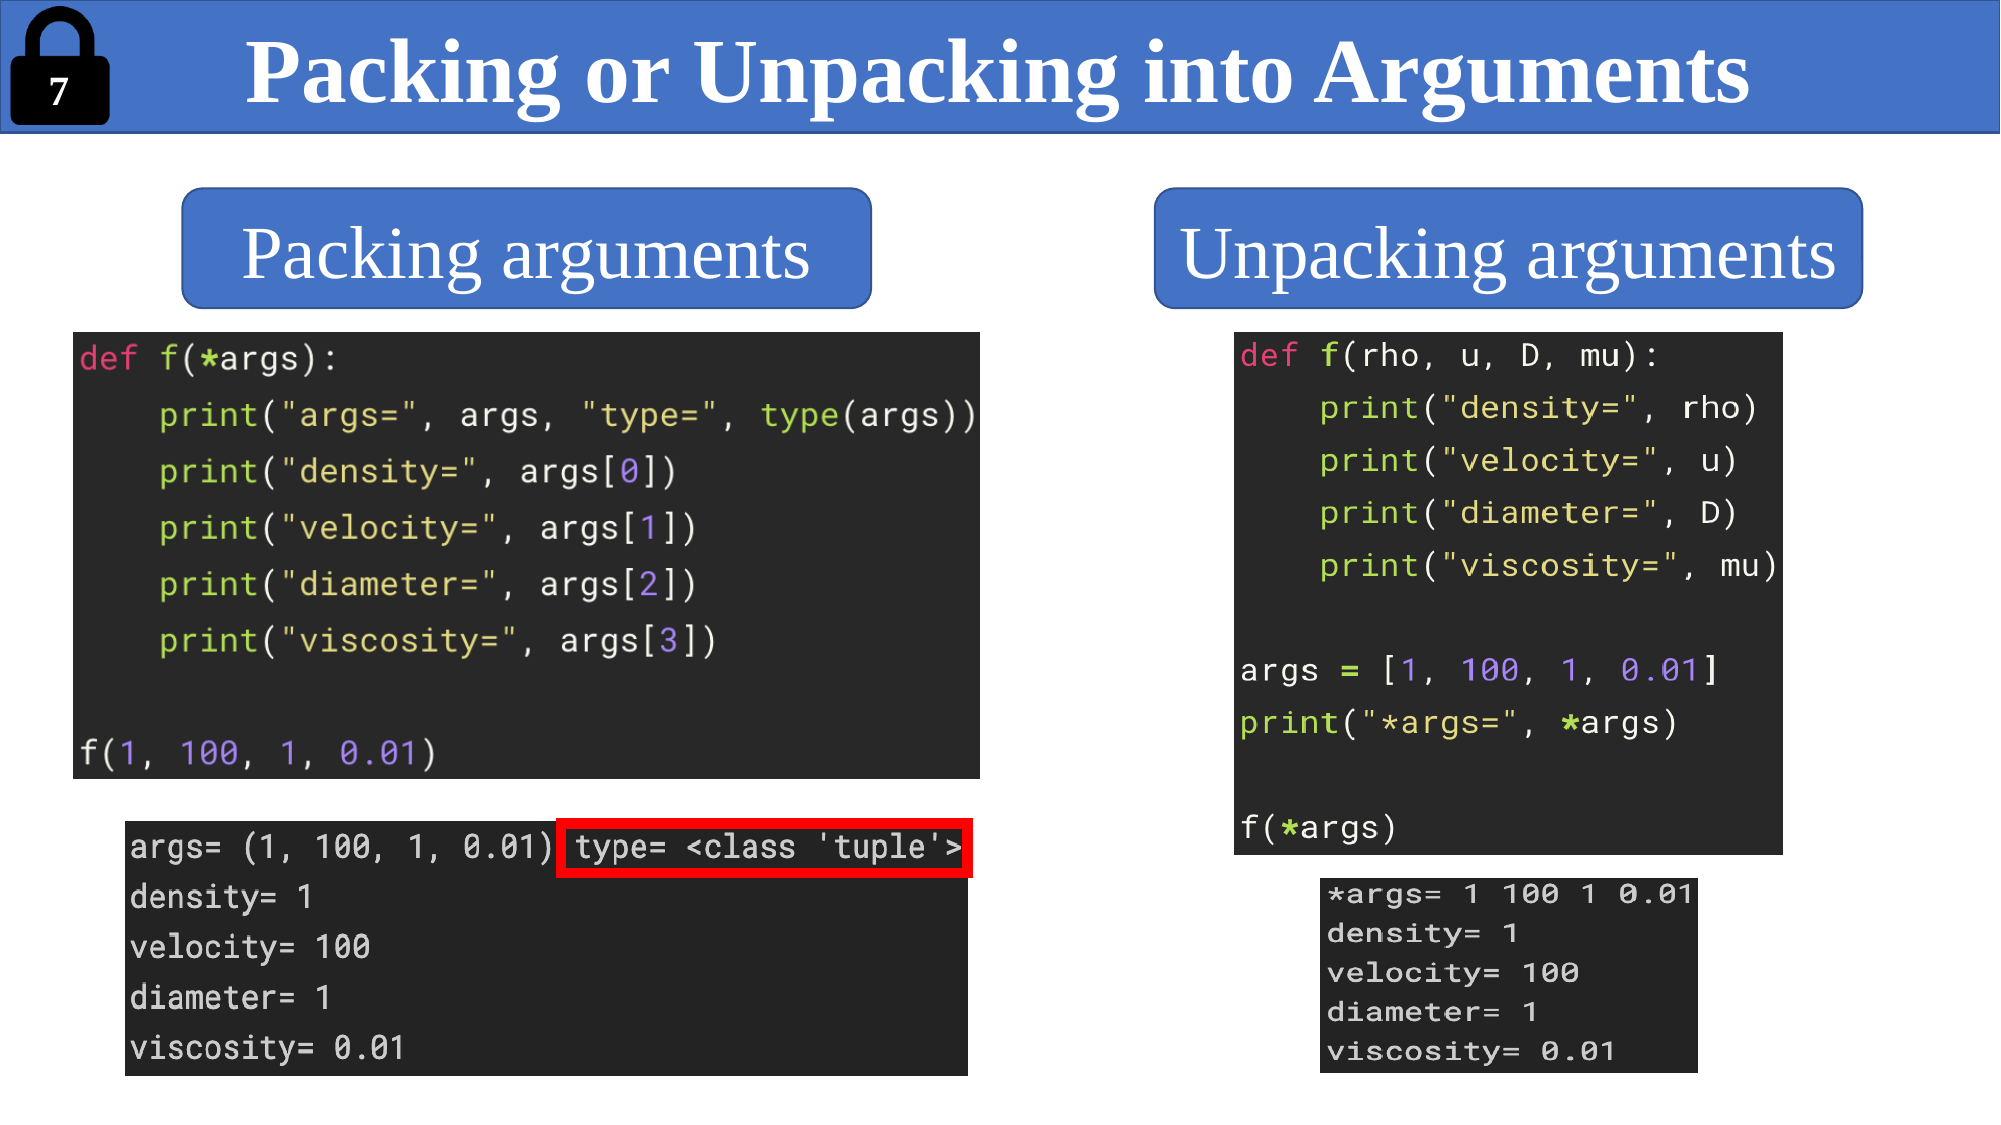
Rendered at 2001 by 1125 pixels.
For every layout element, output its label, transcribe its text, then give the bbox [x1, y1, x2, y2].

picture [1234, 332, 1783, 855]
text_box Packing arguments [181, 187, 873, 310]
text_box Unpacking arguments [1153, 187, 1864, 310]
picture [125, 821, 968, 1076]
text_box Packing or Unpacking into Arguments [0, 0, 2000, 134]
picture [73, 332, 980, 779]
picture [0, 6, 119, 125]
picture [1320, 878, 1698, 1073]
